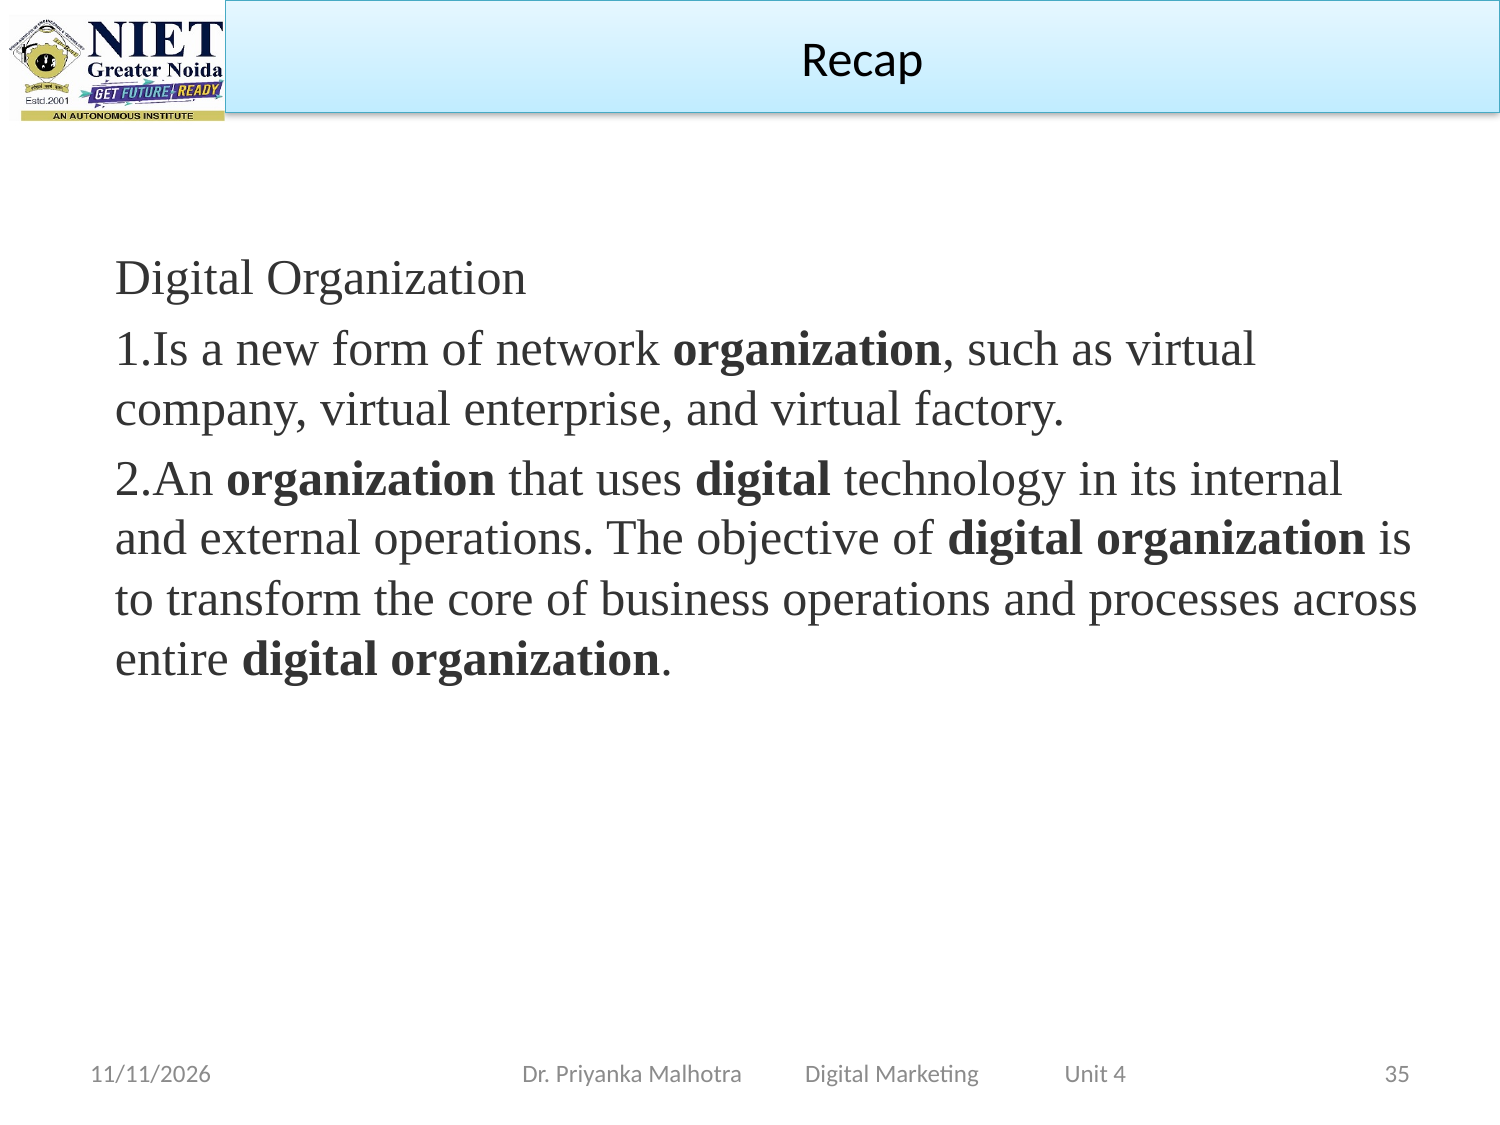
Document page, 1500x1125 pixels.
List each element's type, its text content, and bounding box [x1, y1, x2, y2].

slide_number 35 [1238, 1042, 1425, 1103]
list Digital Organization 1.Is a new form of network organization, such as virtual company, virtual enterprise, and virtual factory. 2.An organization that uses digital technology in its internal and external operations. The objective of digital organization is to transform the core of business operations and processes across entire digital organization. [99, 237, 1438, 930]
slide_number 28-May-24 [75, 1042, 412, 1103]
footer Dr. Priyanka Malhotra Digital Marketing Unit 4 [412, 1042, 1238, 1103]
text_box Recap [226, 0, 1500, 113]
picture [9, 0, 226, 151]
